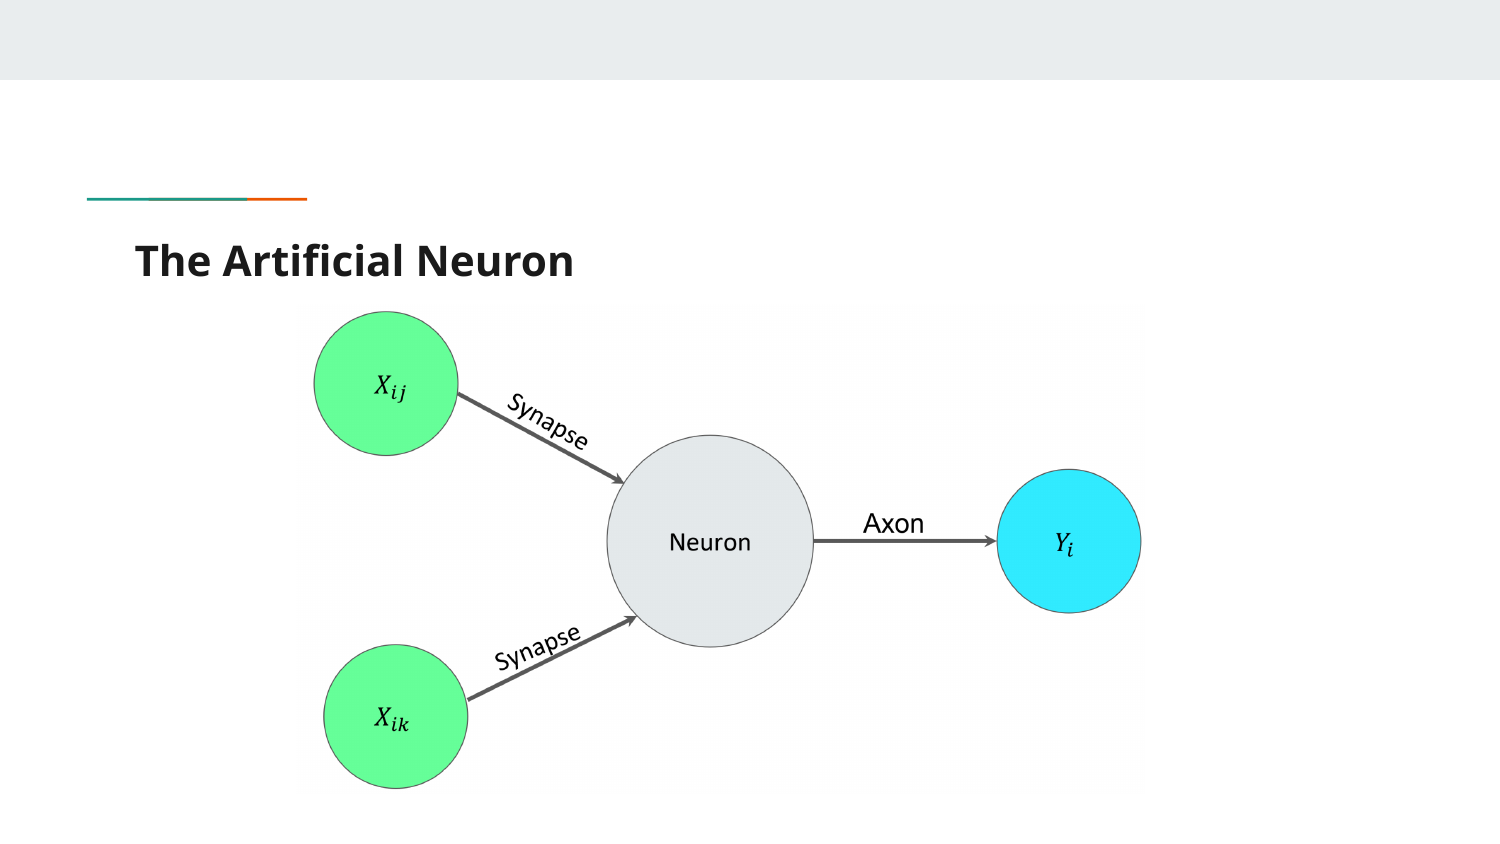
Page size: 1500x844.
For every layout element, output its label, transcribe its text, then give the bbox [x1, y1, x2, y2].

picture [296, 303, 1145, 794]
title The Artificial Neuron [119, 216, 1381, 305]
